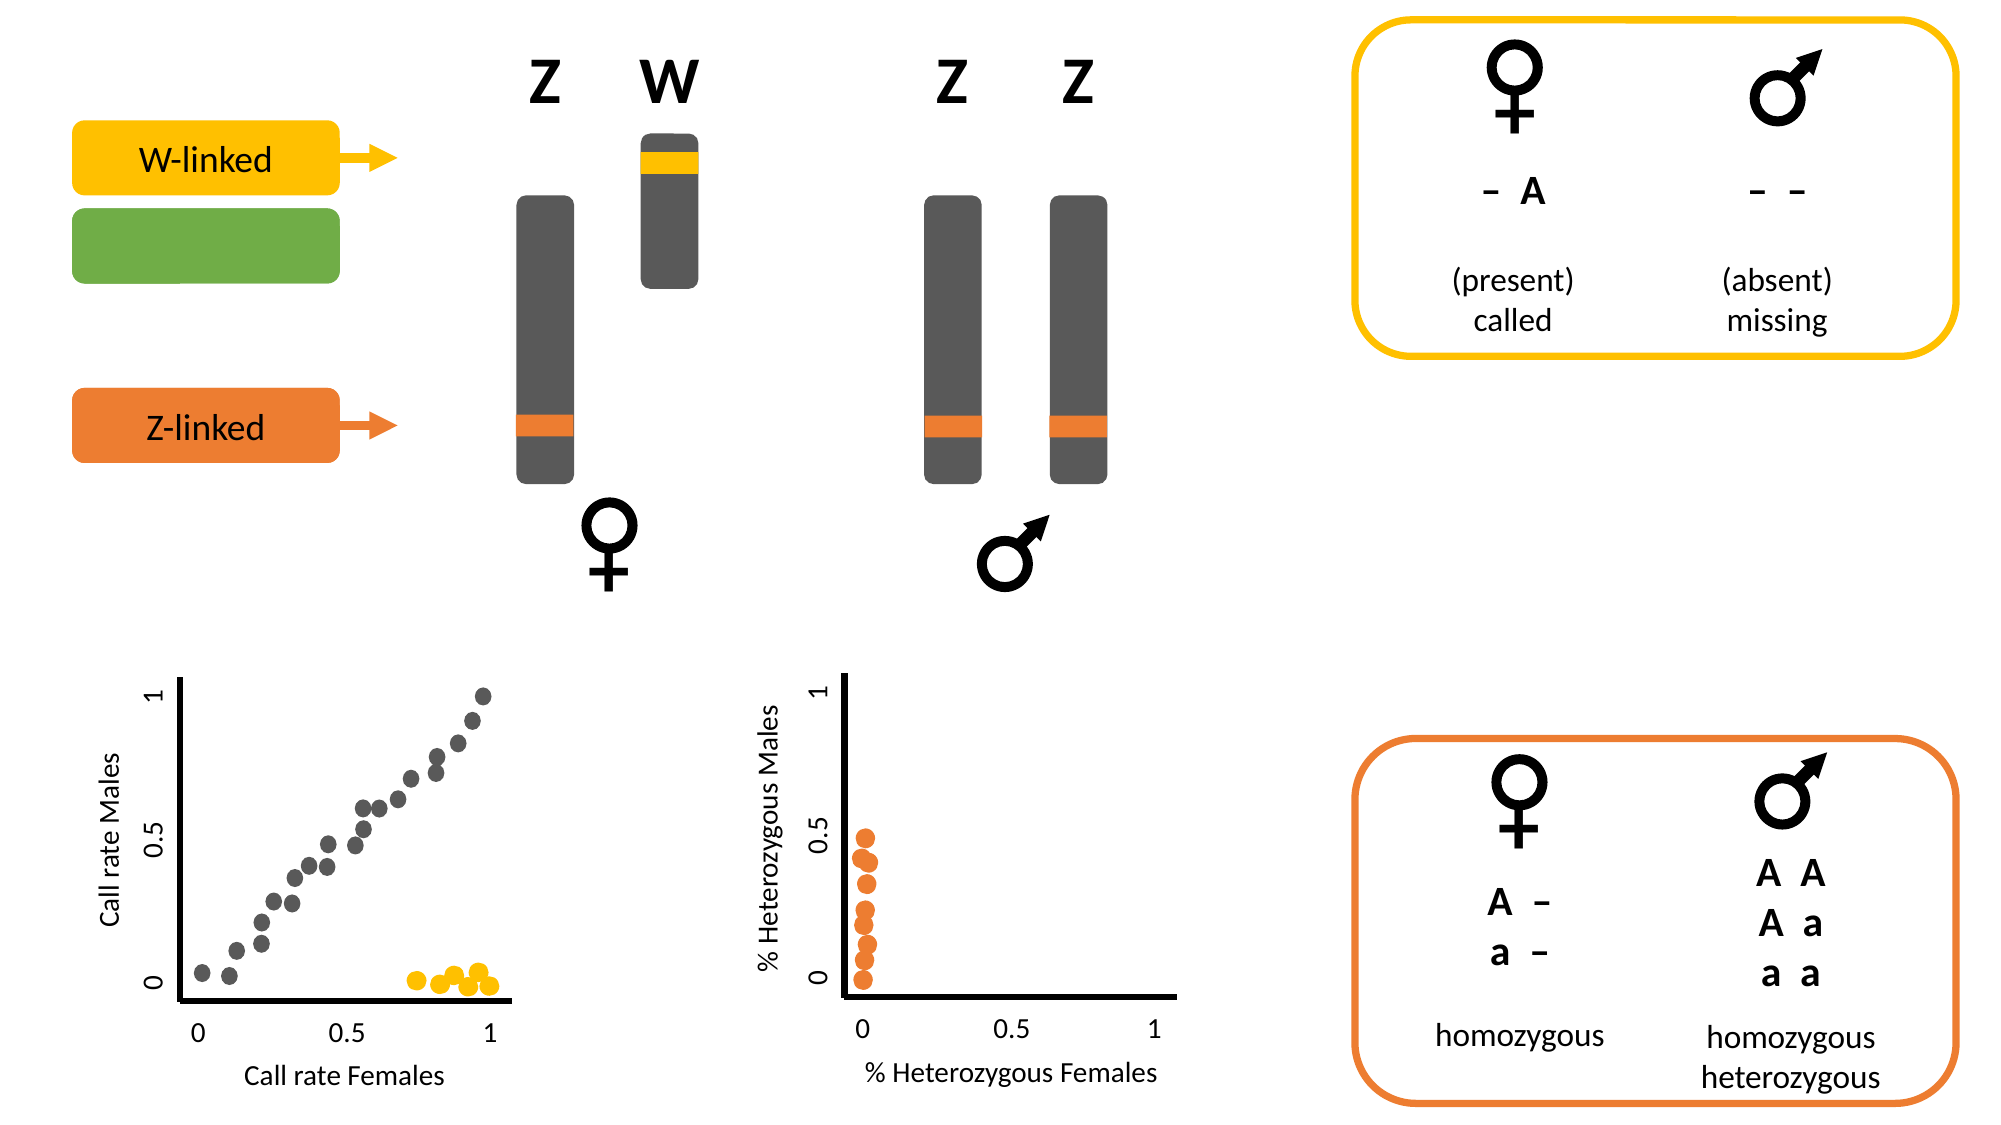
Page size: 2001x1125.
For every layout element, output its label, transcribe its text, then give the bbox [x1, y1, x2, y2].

text_box Z-linked [71, 386, 341, 465]
text_box Z [922, 28, 984, 124]
text_box [639, 132, 700, 290]
text_box [1353, 18, 1958, 358]
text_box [1667, 752, 1915, 1116]
text_box [515, 194, 576, 486]
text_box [1404, 39, 1623, 348]
text_box [924, 415, 983, 438]
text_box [976, 514, 1050, 593]
text_box [640, 151, 699, 175]
text_box [1048, 194, 1109, 486]
text_box W [624, 28, 715, 124]
text_box [1353, 737, 1958, 1105]
text_box Z [514, 28, 577, 124]
text_box [515, 413, 574, 437]
text_box [71, 207, 341, 285]
text_box [137, 117, 1863, 1008]
text_box [1048, 415, 1108, 438]
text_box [1695, 49, 1860, 348]
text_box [1393, 754, 1647, 1063]
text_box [565, 497, 654, 625]
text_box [741, 649, 1219, 1097]
text_box [923, 194, 983, 486]
text_box Z [1047, 28, 1110, 124]
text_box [72, 120, 398, 196]
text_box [82, 672, 518, 1100]
